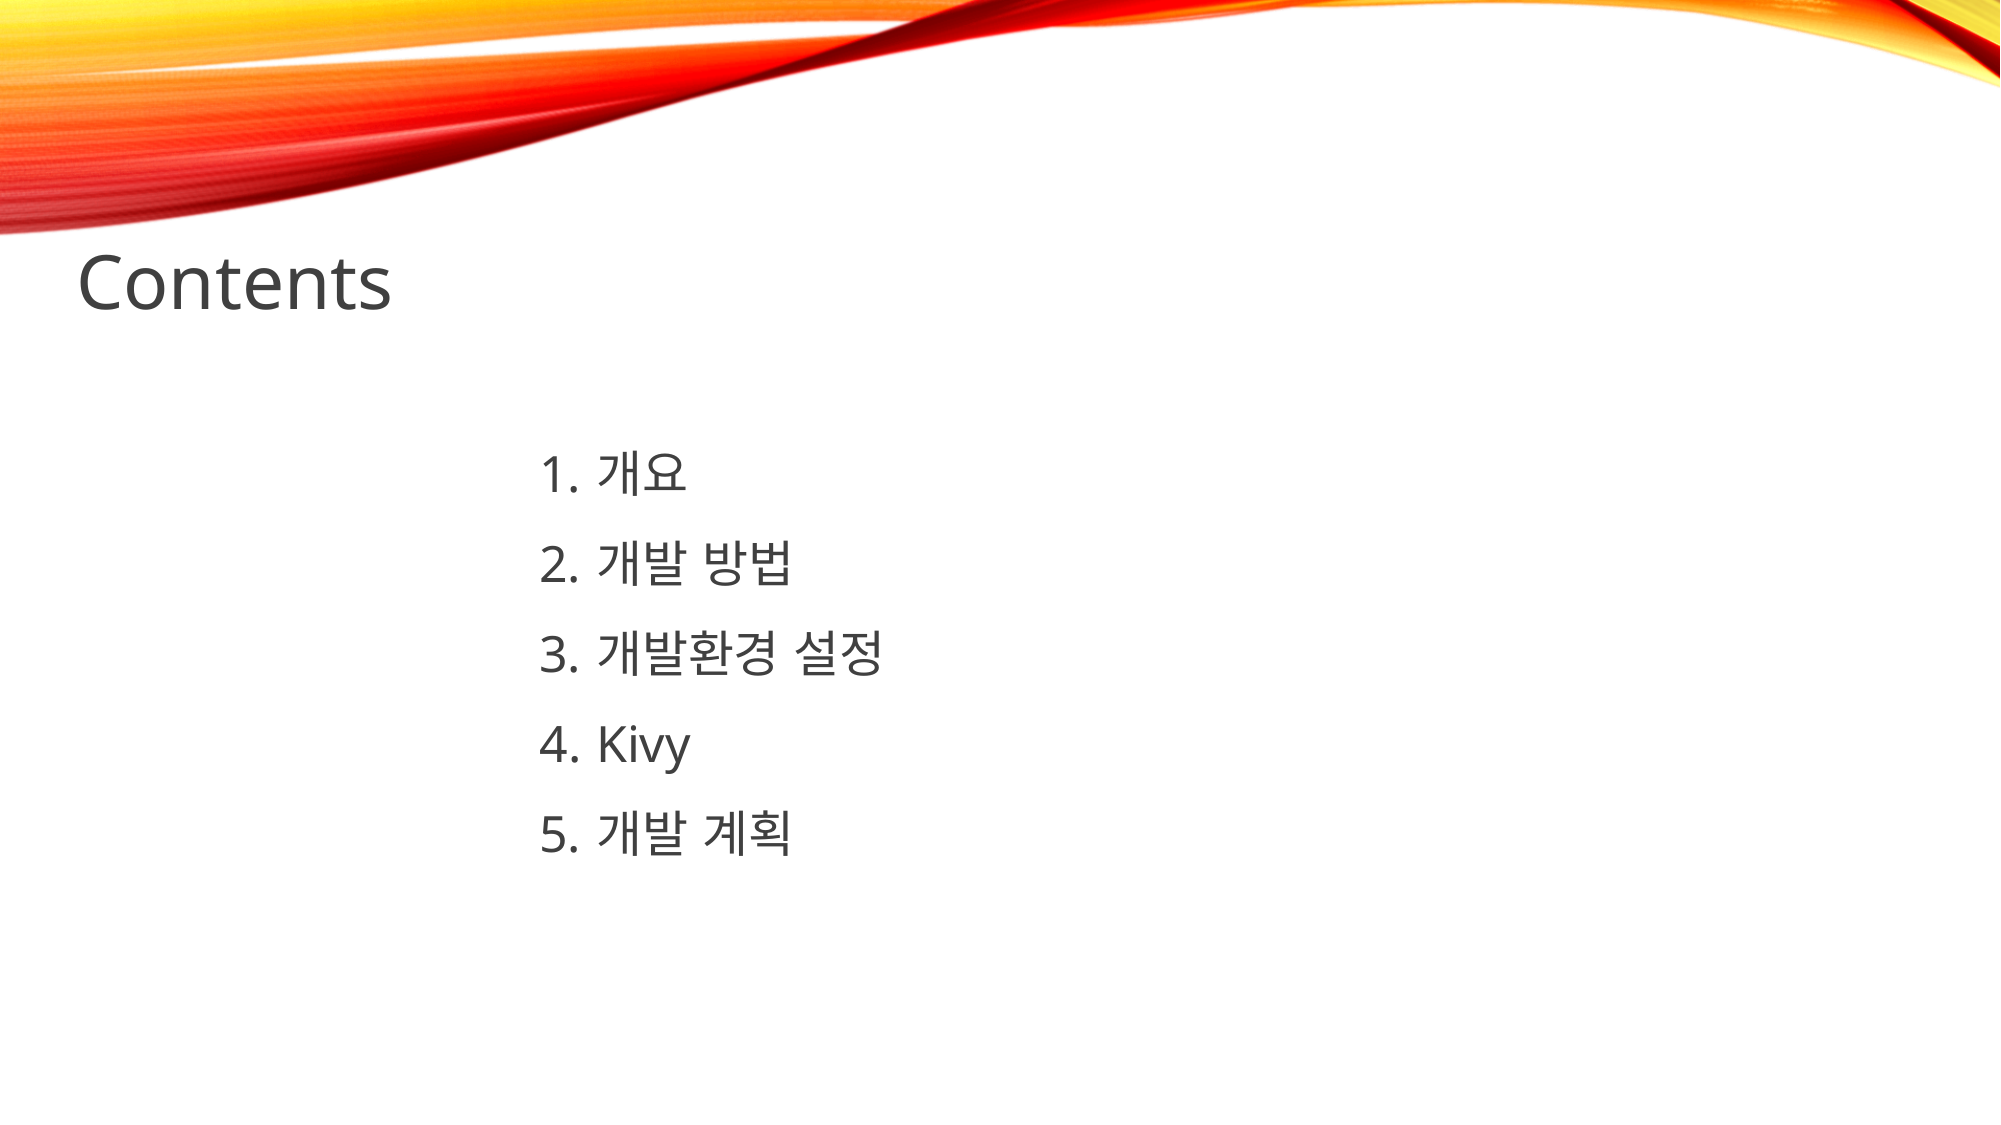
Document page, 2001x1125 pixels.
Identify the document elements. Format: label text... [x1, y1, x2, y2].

text_box Contents [61, 227, 525, 333]
text_box 개요 개발 방법 개발환경 설정 Kivy 개발 계획 [524, 405, 1735, 960]
picture [0, 0, 2000, 237]
